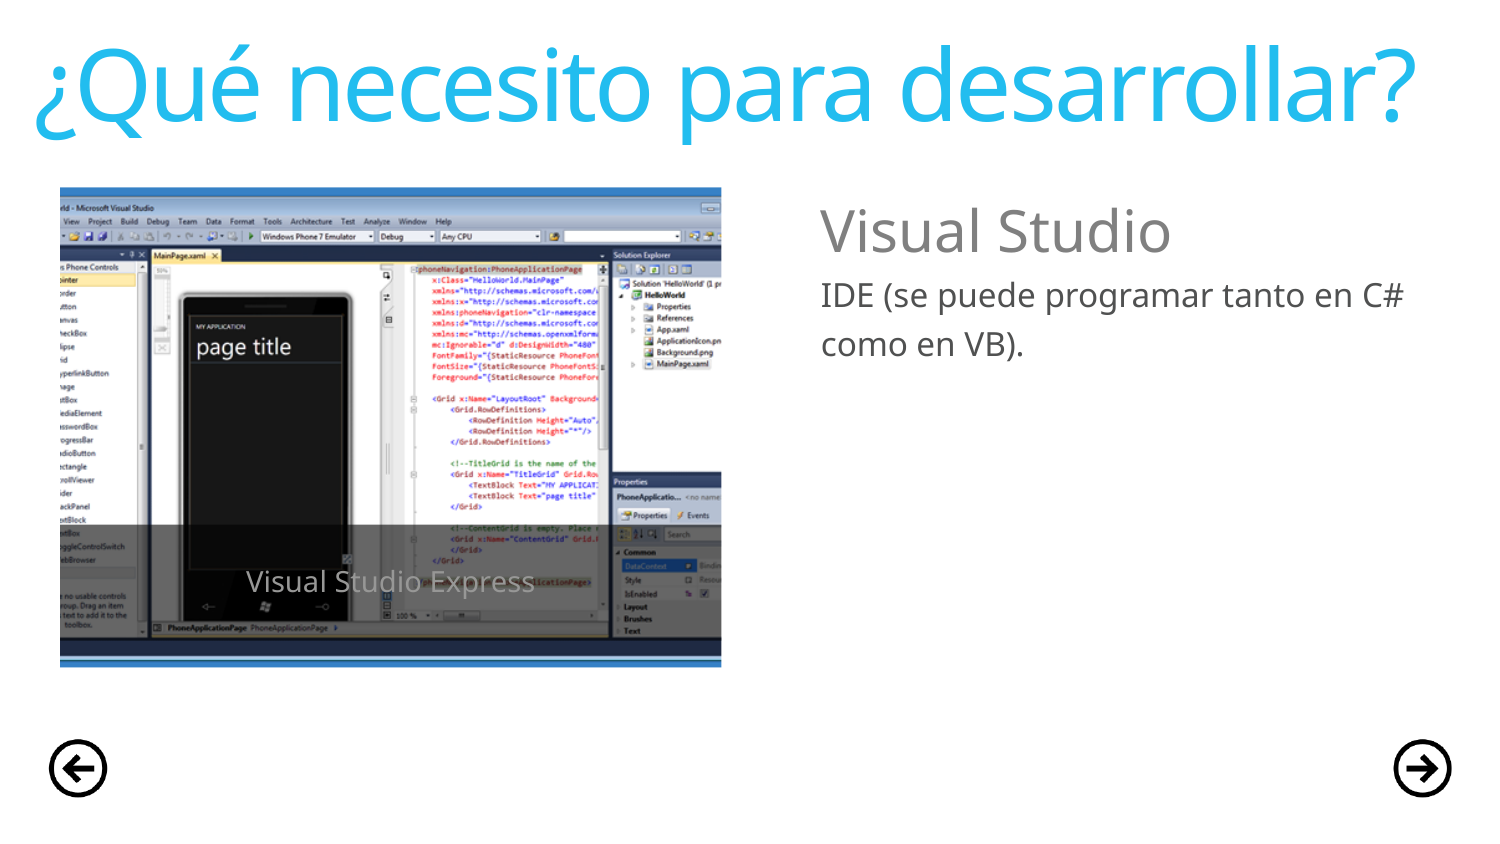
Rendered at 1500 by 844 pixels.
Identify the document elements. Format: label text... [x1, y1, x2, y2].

list Visual Studio IDE (se puede programar tanto en C# como en VB). [820, 176, 1452, 670]
title ¿Qué necesito para desarrollar? [34, 49, 1454, 177]
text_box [50, 185, 732, 671]
picture [1392, 738, 1452, 798]
picture [48, 738, 108, 798]
